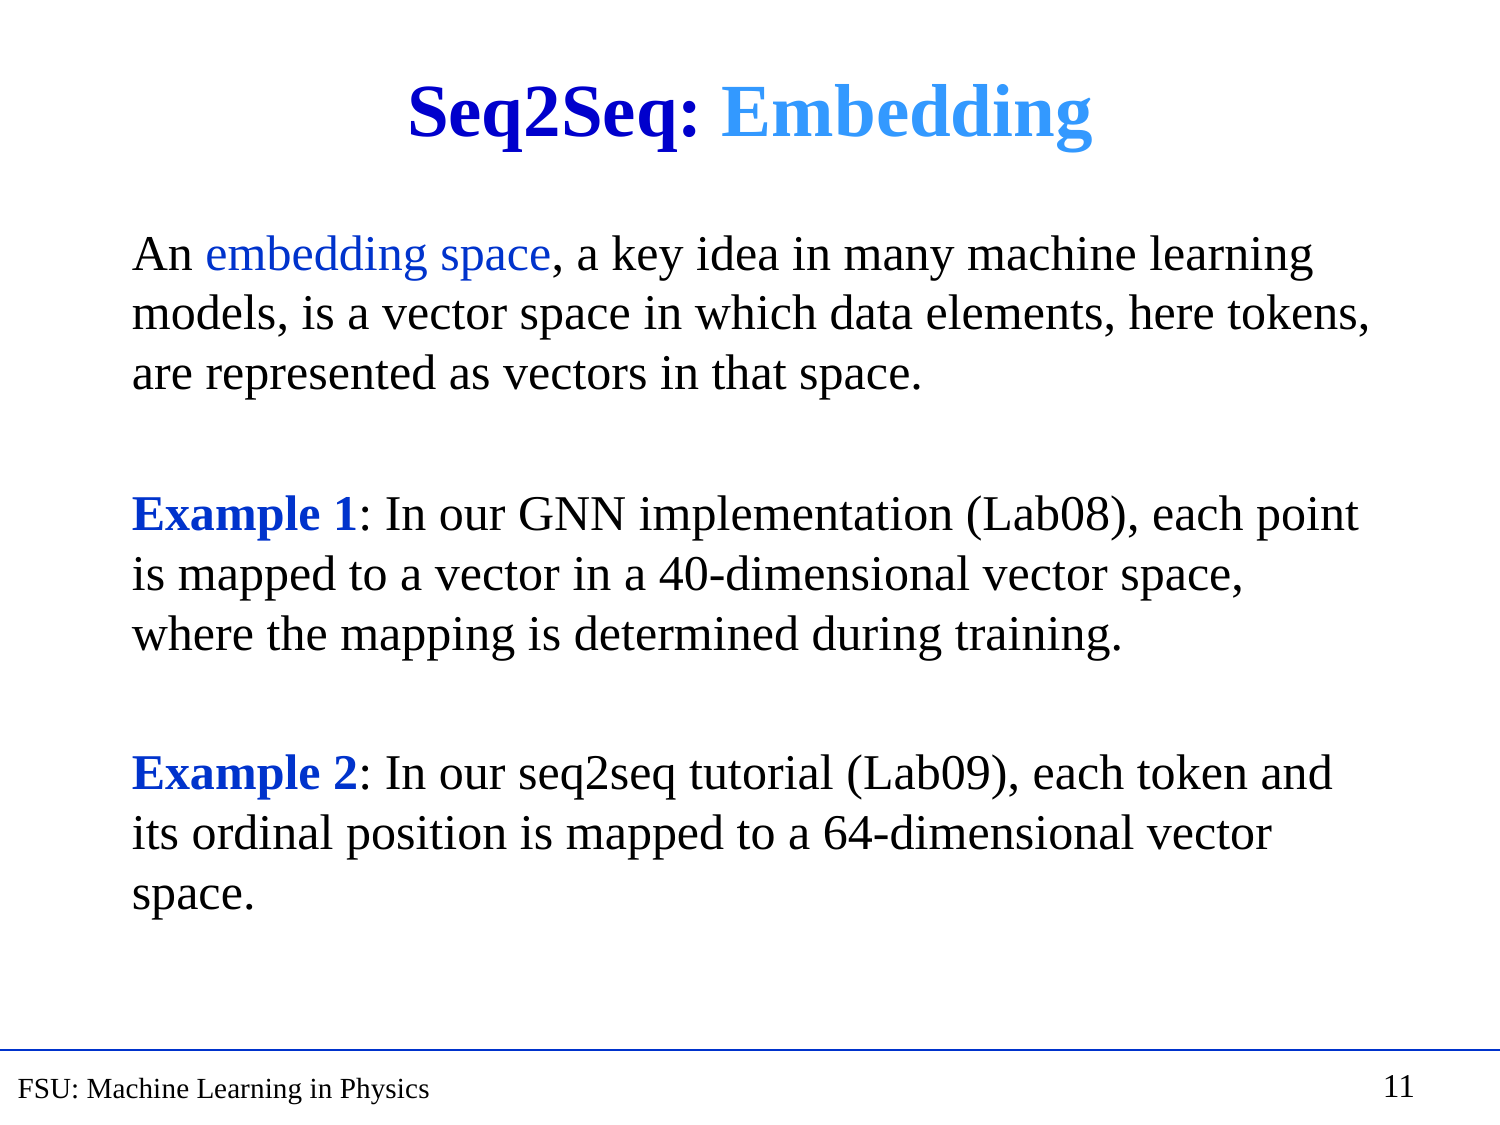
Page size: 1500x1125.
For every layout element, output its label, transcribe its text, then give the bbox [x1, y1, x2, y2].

title Seq2Seq: Embedding [112, 37, 1388, 176]
